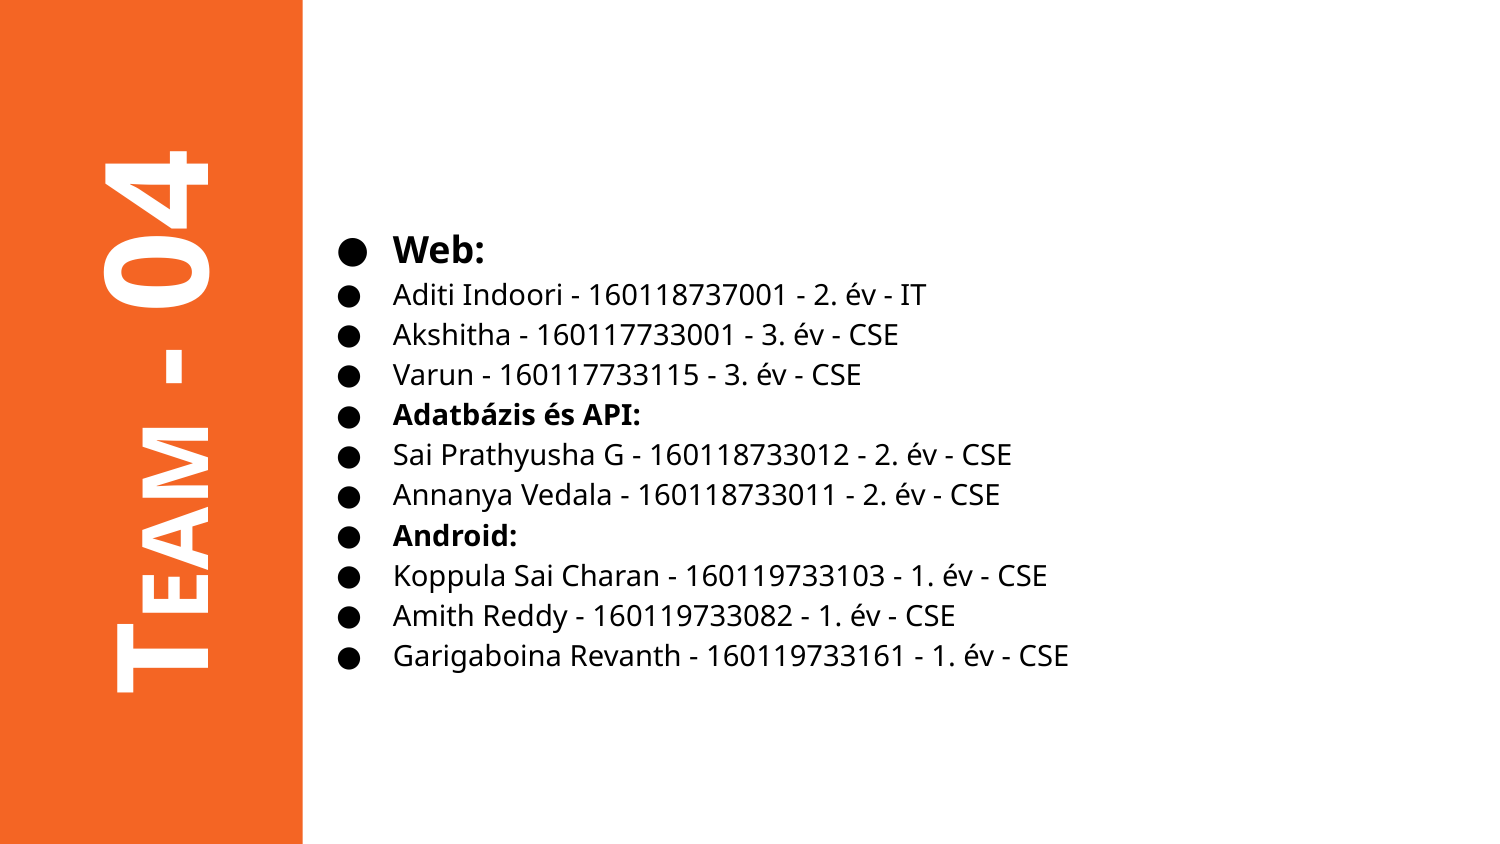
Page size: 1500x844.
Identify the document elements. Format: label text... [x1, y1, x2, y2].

text_box TEAM - 04 [0, 0, 303, 844]
subtitle Web: Aditi Indoori - 160118737001 - 2. év - IT Akshitha - 160117733001 - 3. év - CSE Varun - 160117733115 - 3. év - CSE Adatbázis és API: Sai Prathyusha G - 160118733012 - 2. év - CSE Annanya Vedala - 160118733011 - 2. év - CSE Android: Koppula Sai Charan - 160119733103 - 1. év - CSE Amith Reddy - 160119733082 - 1. év - CSE Garigaboina Revanth - 160119733161 - 1. év - CSE [303, 0, 1500, 844]
